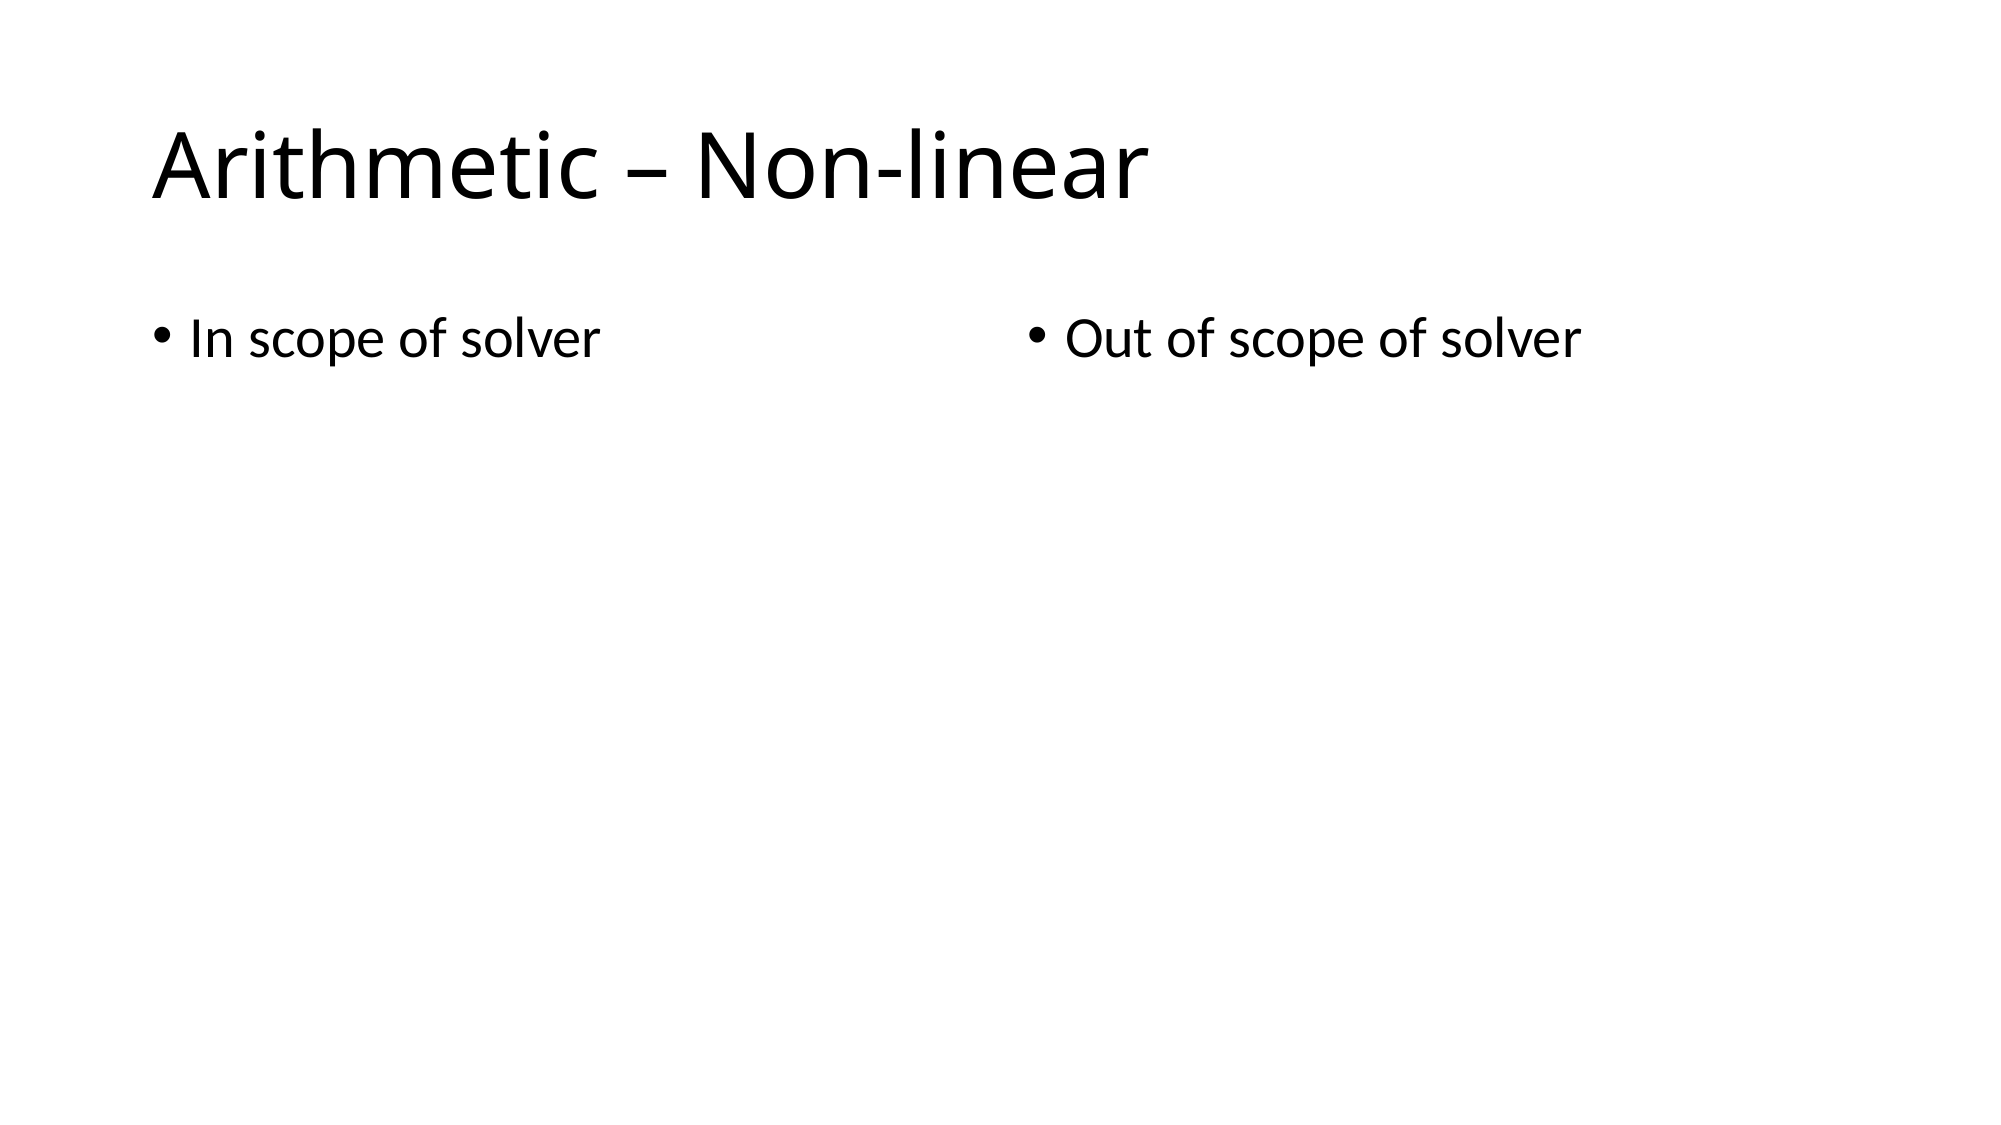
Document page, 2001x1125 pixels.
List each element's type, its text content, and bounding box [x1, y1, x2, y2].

list In scope of solver [137, 299, 988, 1014]
list Out of scope of solver [1012, 299, 1863, 1014]
title Arithmetic – Non-linear [137, 59, 1863, 278]
